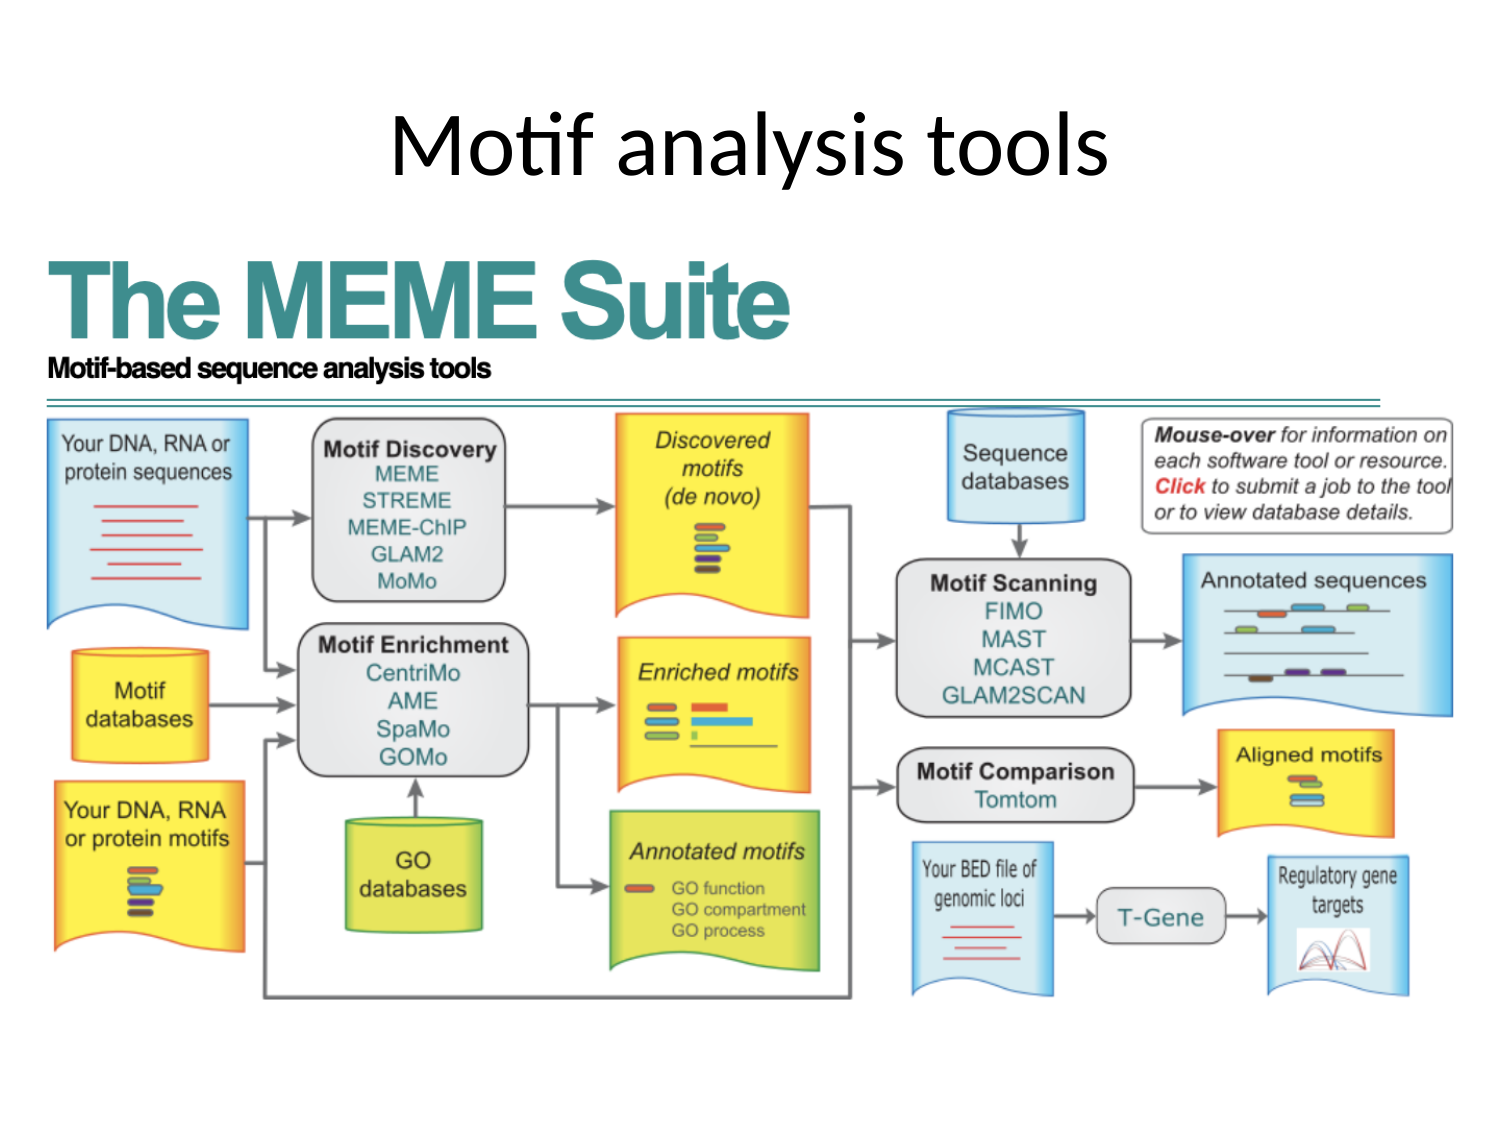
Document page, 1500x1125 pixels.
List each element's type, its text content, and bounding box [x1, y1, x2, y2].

picture [27, 232, 1473, 1010]
title Motif analysis tools [75, 45, 1425, 230]
